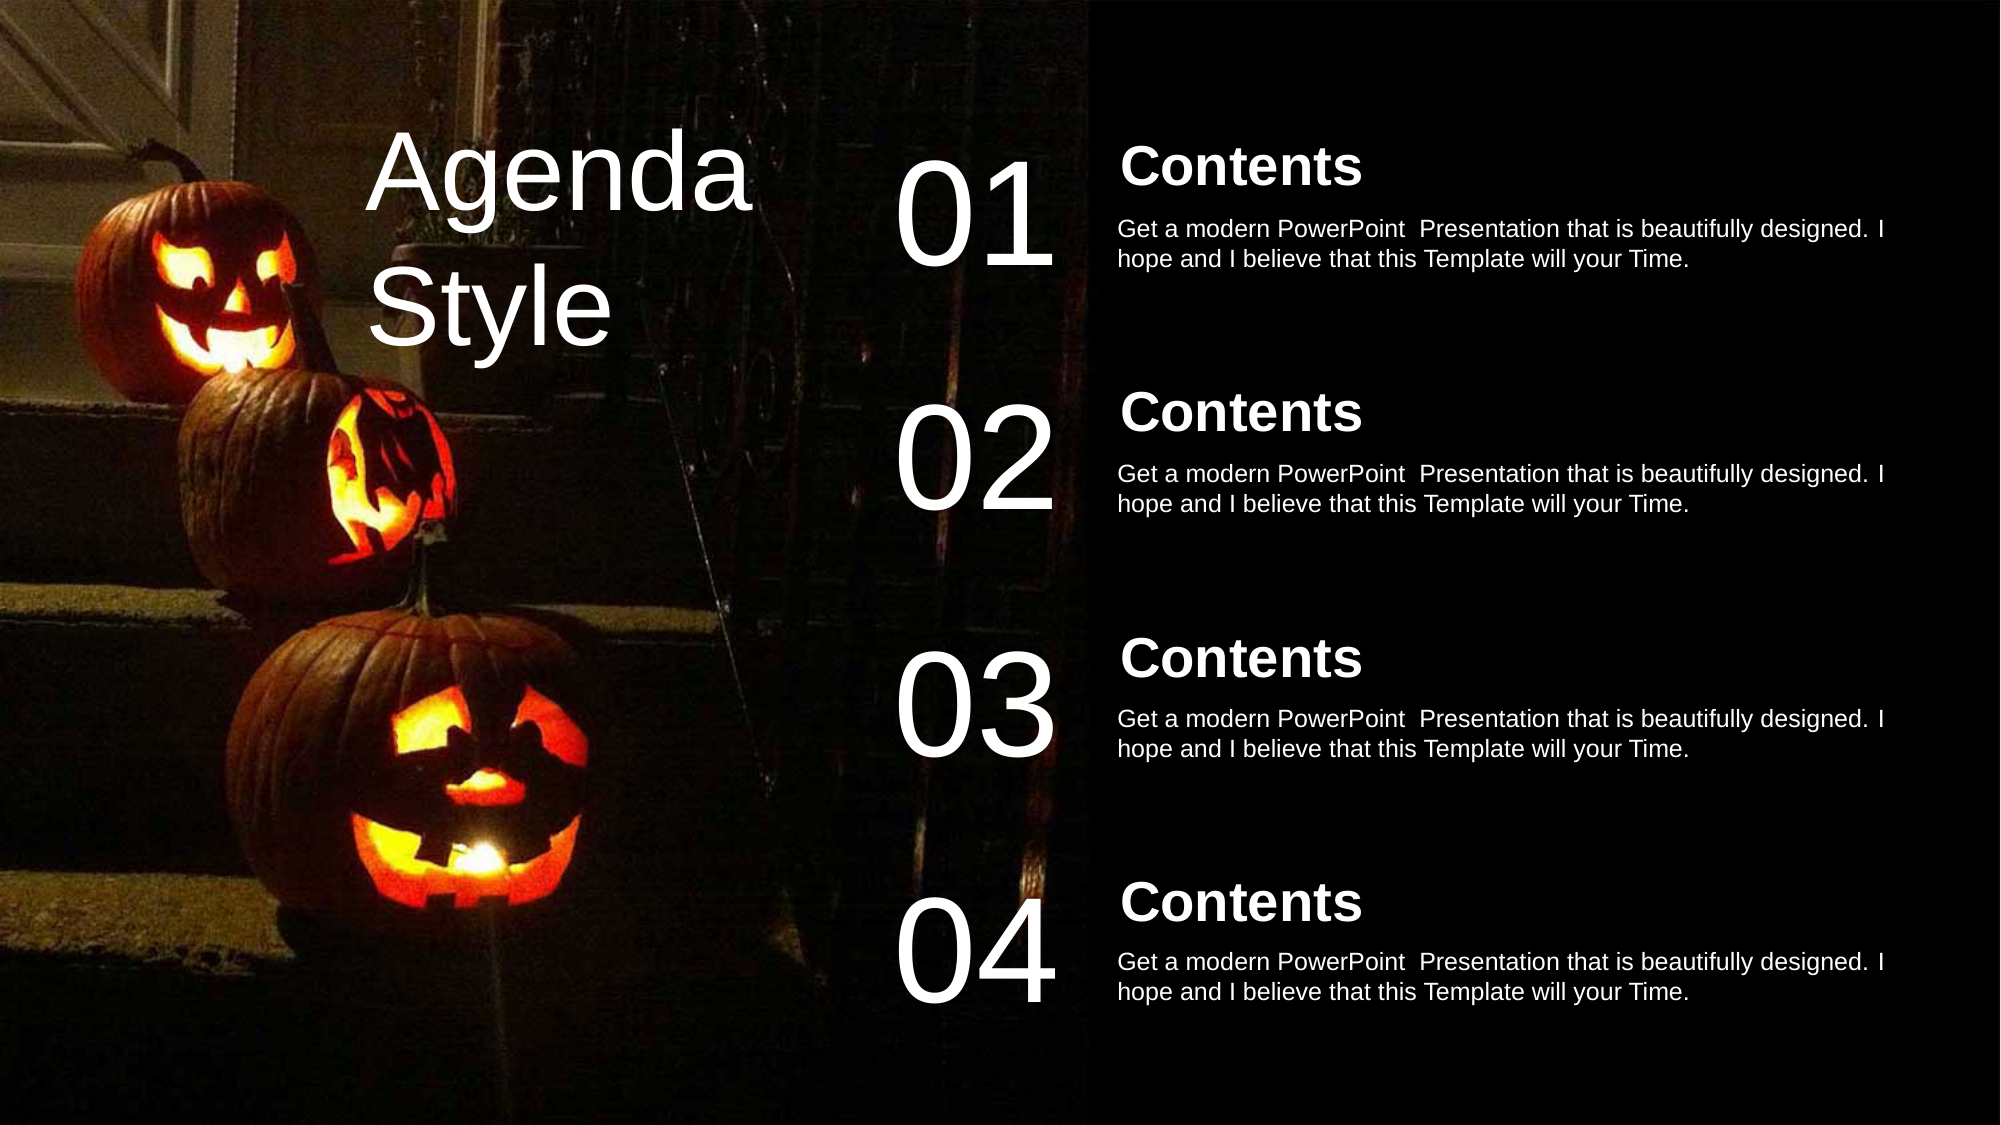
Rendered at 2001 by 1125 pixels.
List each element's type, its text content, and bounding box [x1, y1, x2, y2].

text_box 02 [851, 352, 1103, 548]
text_box 01 [851, 107, 1103, 303]
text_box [1102, 858, 1914, 1015]
picture [0, 0, 2001, 1125]
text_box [1102, 613, 1914, 771]
text_box 03 [851, 599, 1103, 794]
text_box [1102, 368, 1914, 527]
text_box 04 [851, 844, 1103, 1040]
text_box Agenda Style [350, 90, 847, 376]
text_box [1102, 121, 1914, 281]
